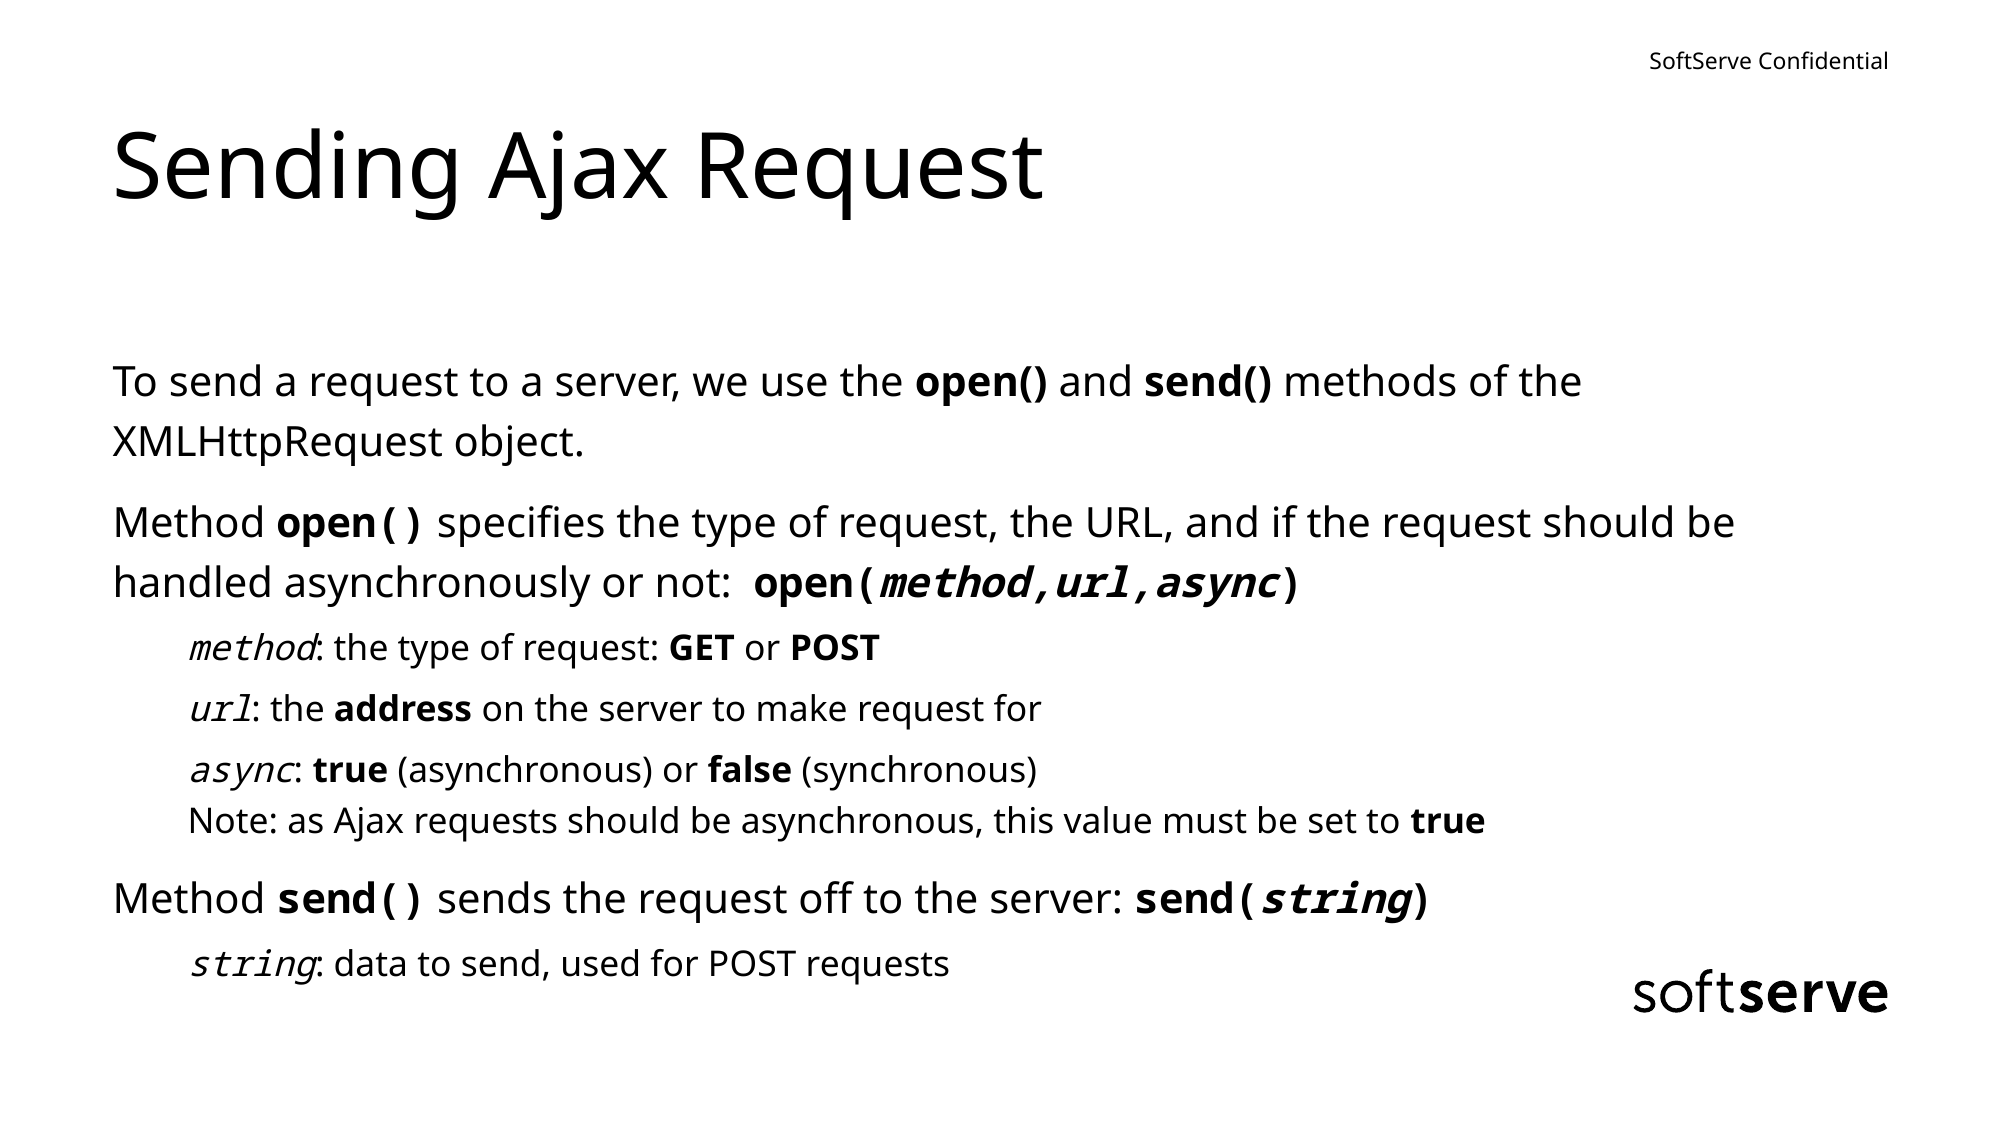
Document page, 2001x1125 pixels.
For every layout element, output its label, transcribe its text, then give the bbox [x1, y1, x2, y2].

list To send a request to a server, we use the open() and send() methods of the XMLHttpRequest object. Method open() specifies the type of request, the URL, and if the request should be handled asynchronously or not: open(method,url,async) method: the type of request: GET or POST url: the address on the server to make request for async: true (asynchronous) or false (synchronous) Note: as Ajax requests should be asynchronous, this value must be set to true Method send() sends the request off to the server: send(string) string: data to send, used for POST requests [112, 337, 1888, 900]
title Sending Ajax Request [112, 112, 1888, 225]
